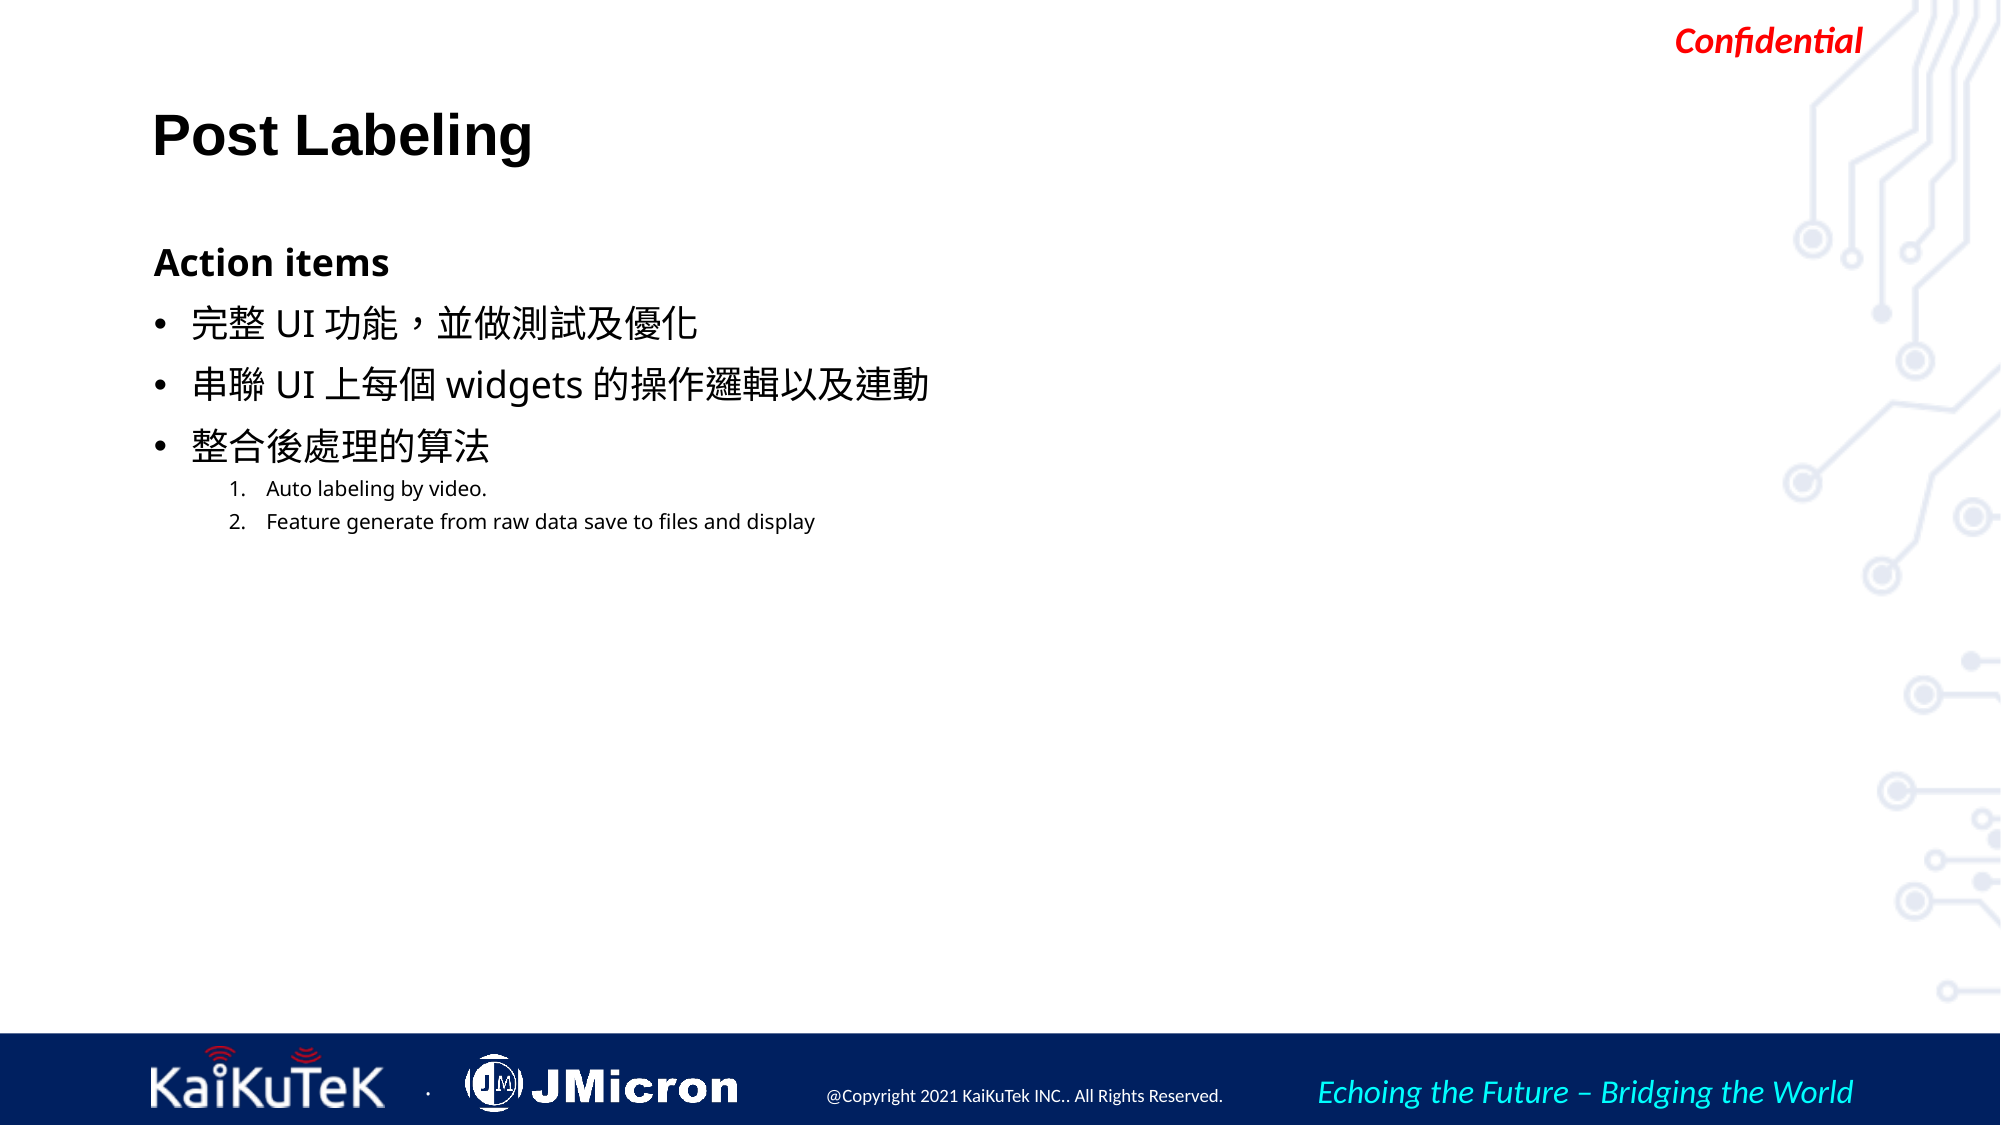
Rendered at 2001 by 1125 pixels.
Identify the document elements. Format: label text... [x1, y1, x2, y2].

picture [151, 1046, 385, 1108]
picture [465, 1054, 737, 1112]
list Action items 完整UI功能，並做測試及優化 串聯UI上每個widgets的操作邏輯以及連動 整合後處理的算法 Auto labeling by video. Feature generate from raw data save to files and display [138, 236, 1864, 1019]
title Post Labeling [137, 59, 1863, 215]
